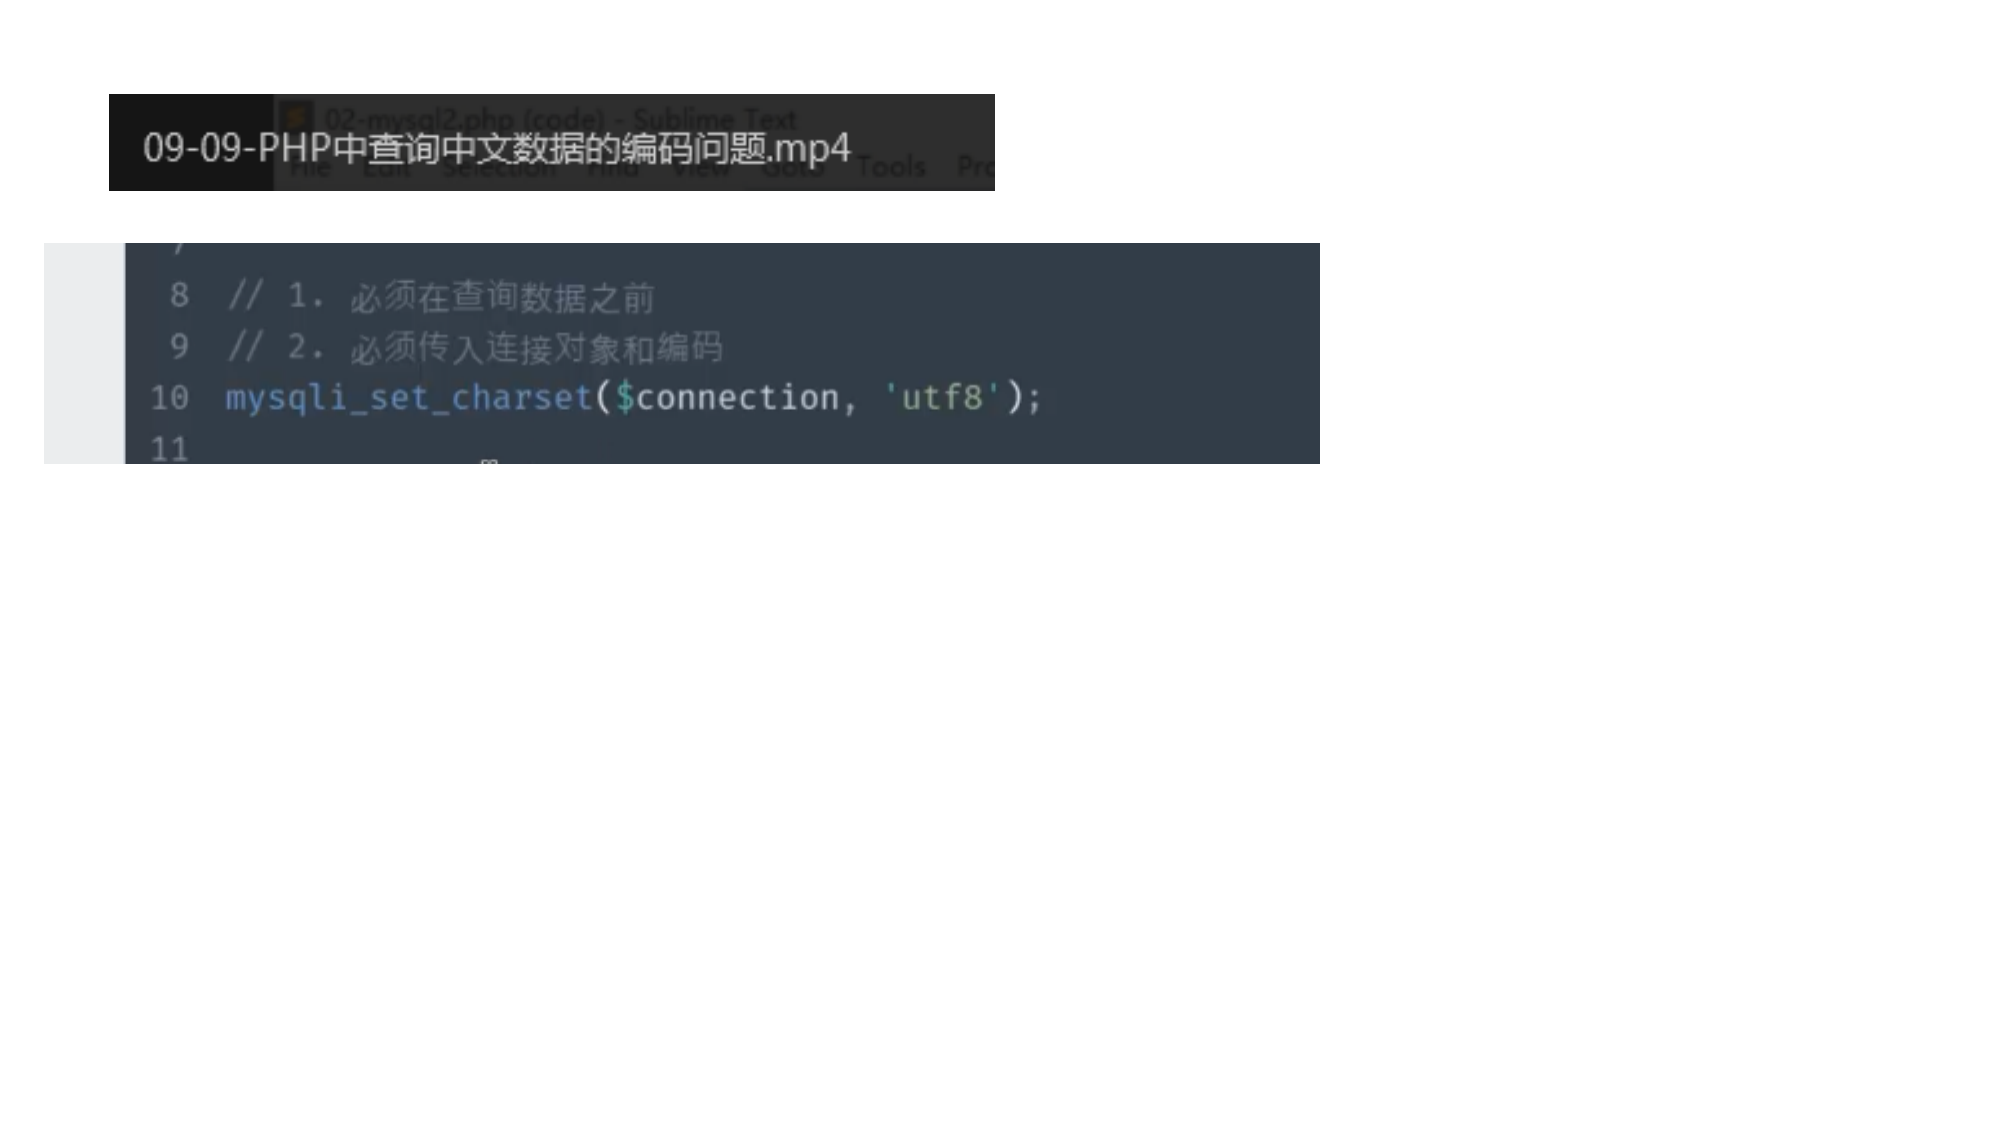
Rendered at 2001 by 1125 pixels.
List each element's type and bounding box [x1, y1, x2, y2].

picture [44, 243, 1320, 464]
picture [109, 94, 995, 191]
